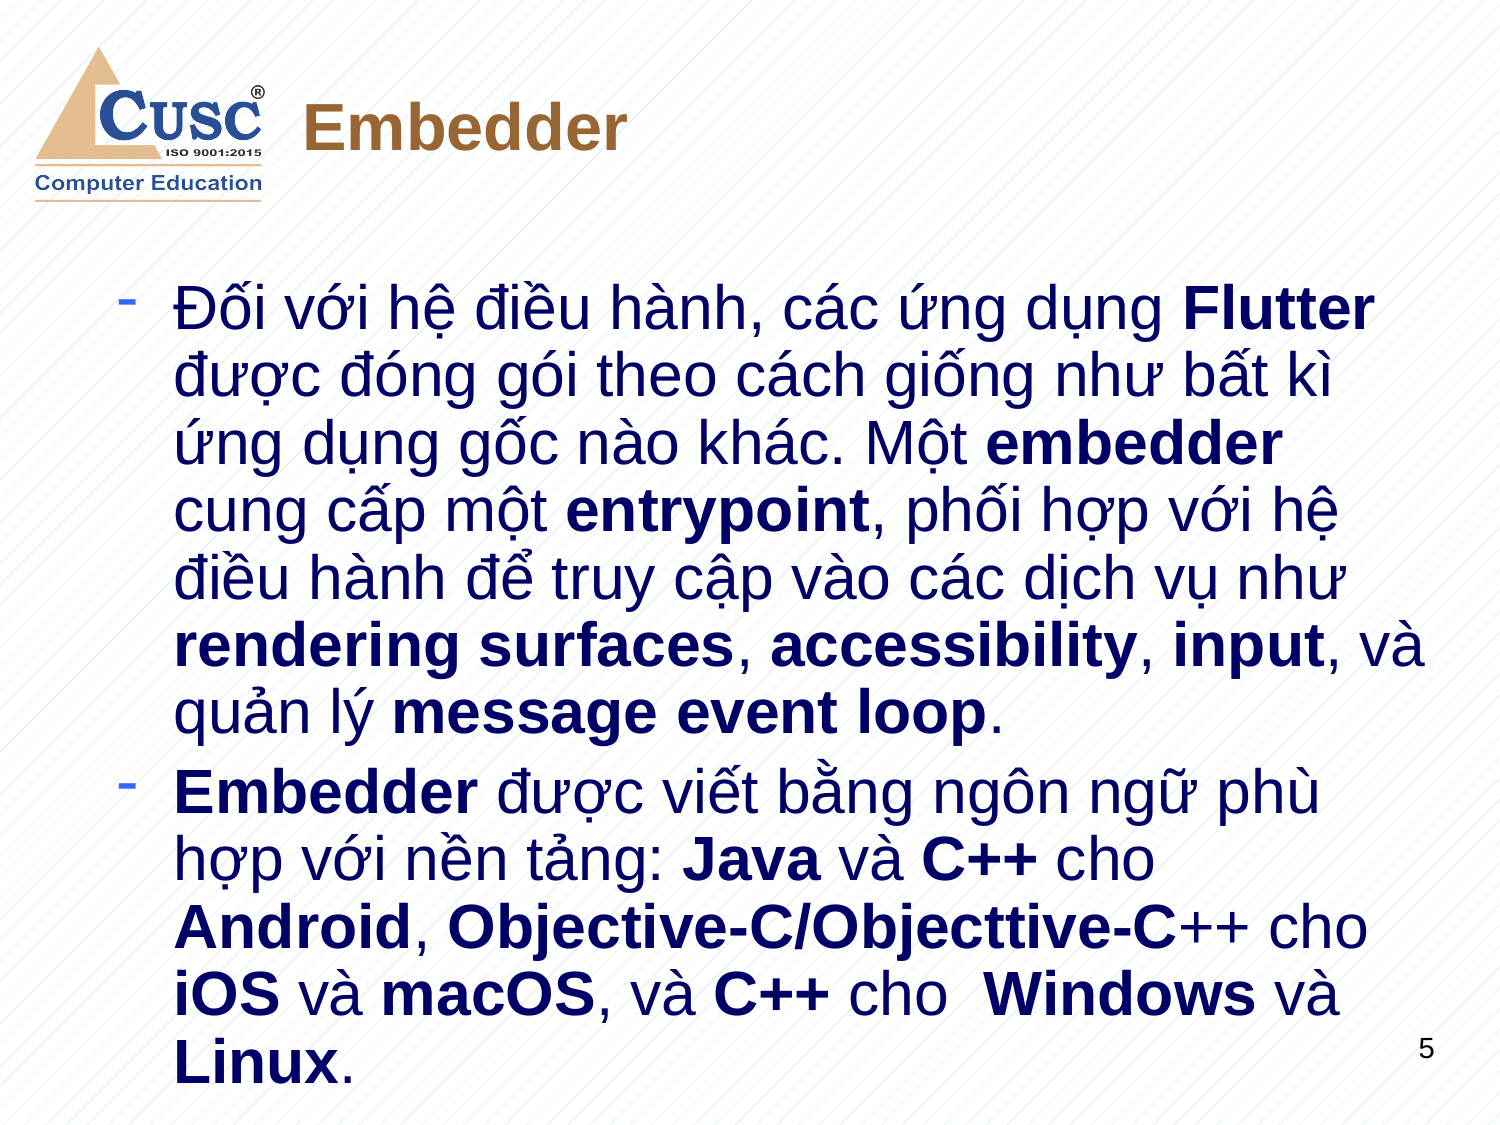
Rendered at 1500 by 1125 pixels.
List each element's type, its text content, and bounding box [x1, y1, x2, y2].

slide_number 5 [1100, 1021, 1450, 1113]
title Embedder [287, 46, 1450, 202]
picture [35, 46, 265, 202]
list Đối với hệ điều hành, các ứng dụng Flutter được đóng gói theo cách giống như bất kì ứng dụng gốc nào khác. Một embedder cung cấp một entrypoint, phối hợp với hệ điều hành để truy cập vào các dịch vụ như rendering surfaces, accessibility, input, và quản lý message event loop. Embedder được viết bằng ngôn ngữ phù hợp với nền tảng: Java và C++ cho Android, Objective-C/Objecttive-C++ cho iOS và macOS, và C++ cho Windows và Linux. [99, 267, 1450, 1038]
